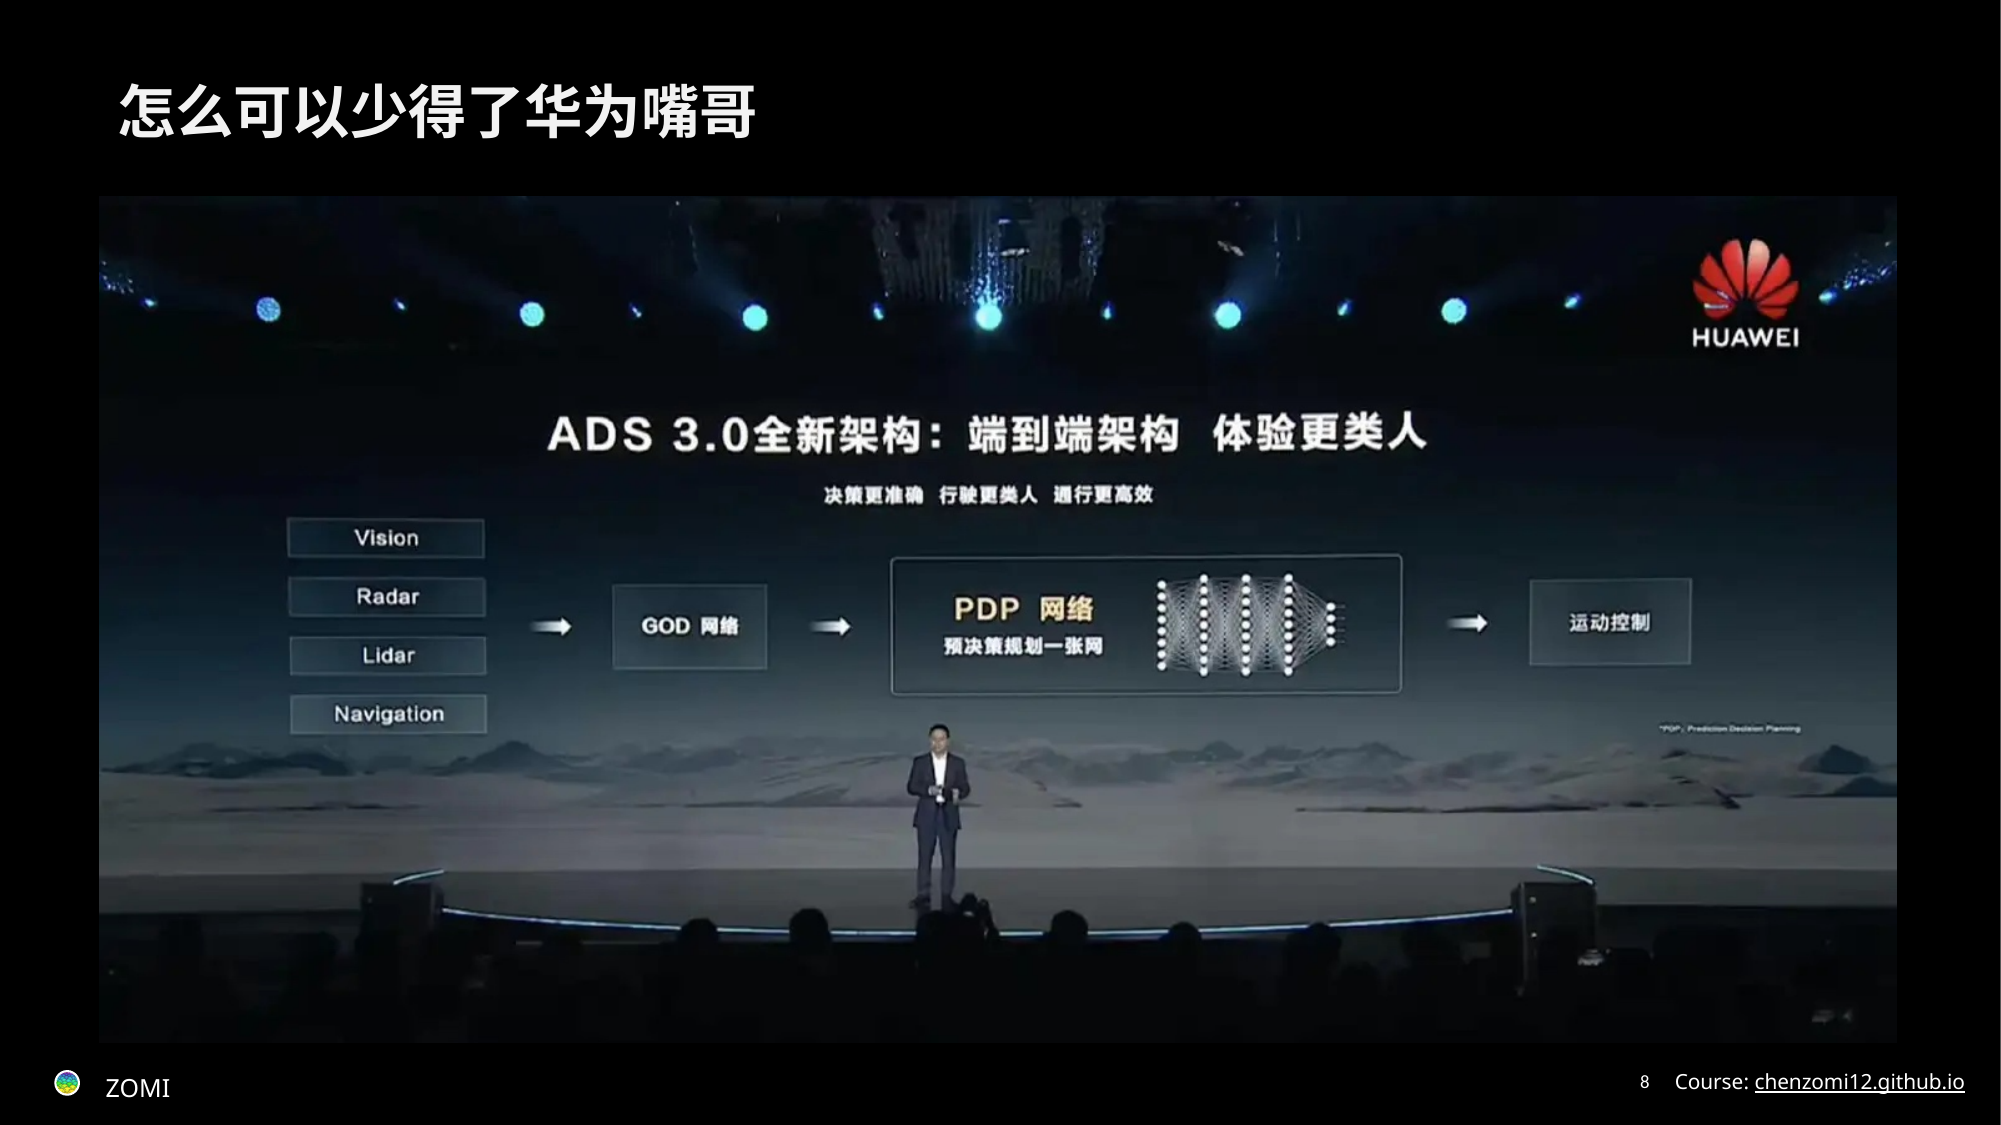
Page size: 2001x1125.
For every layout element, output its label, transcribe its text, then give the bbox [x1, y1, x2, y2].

picture [57, 1073, 77, 1093]
title 怎么可以少得了华为嘴哥 [102, 66, 1901, 163]
picture [99, 196, 1897, 1043]
list 预测决策规划内部的端到端，而不是端到端的自动驾驶 [102, 196, 1901, 1049]
